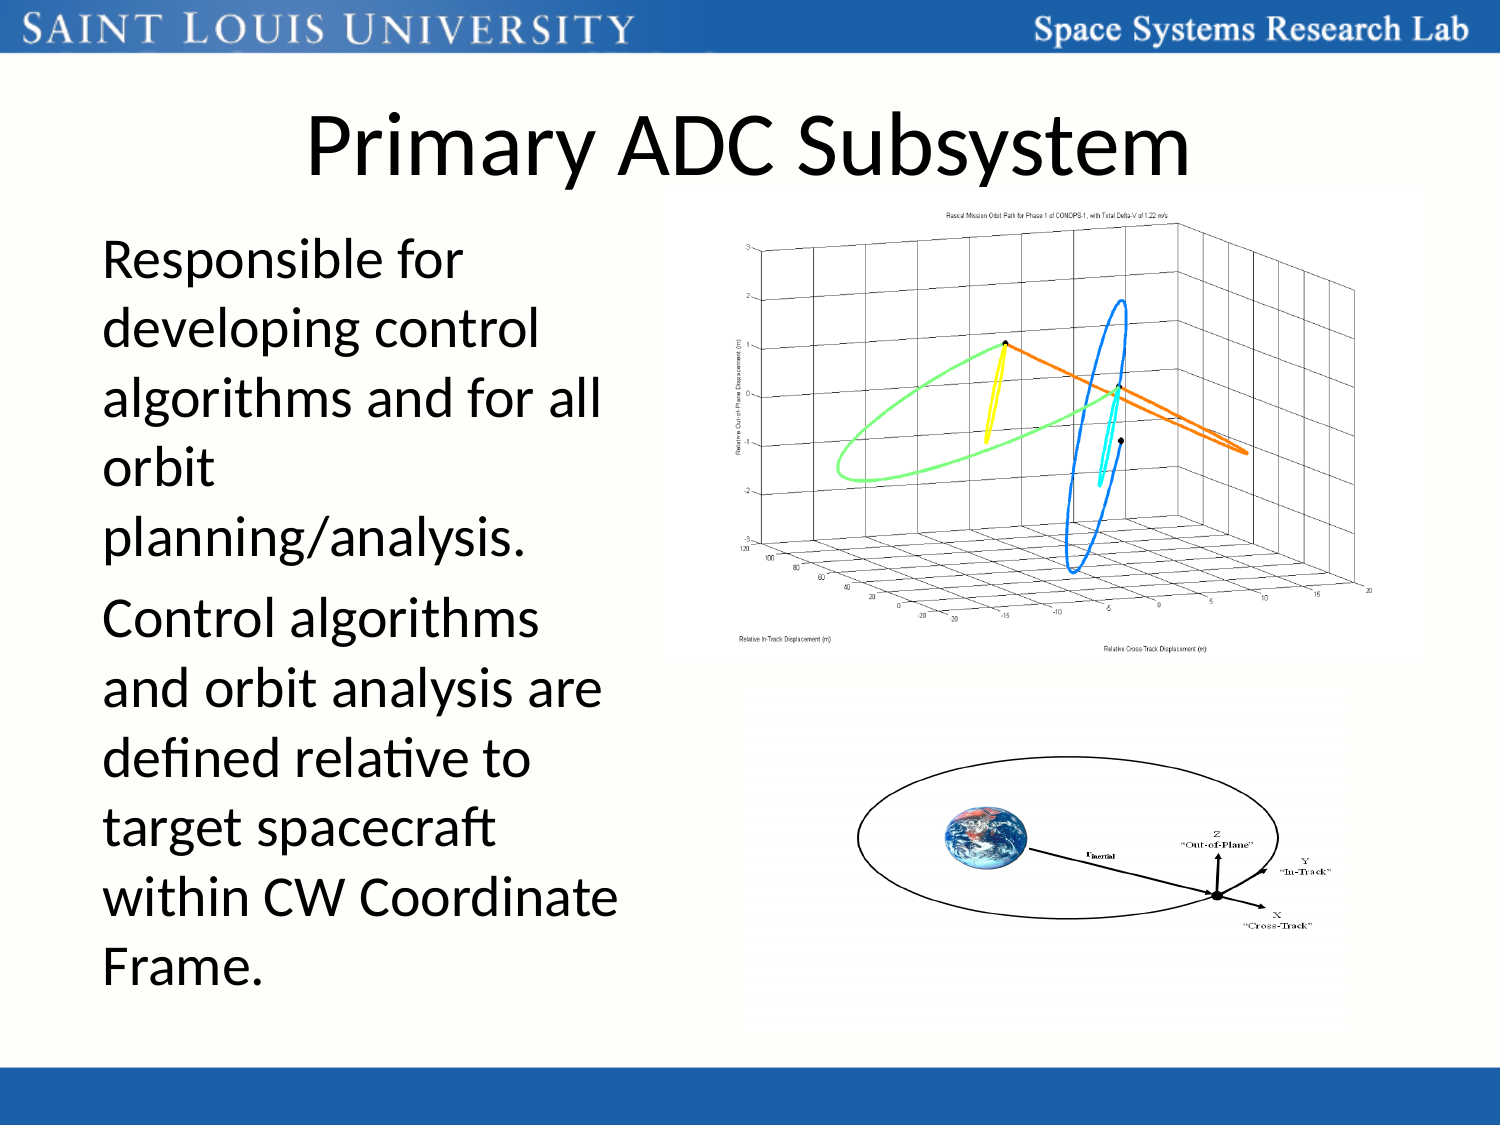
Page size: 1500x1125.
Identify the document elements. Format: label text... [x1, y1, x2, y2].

picture [0, 0, 1500, 1125]
title Primary ADC Subsystem [75, 45, 1425, 233]
list Responsible for developing control algorithms and for all orbit planning/analysis. Control algorithms and orbit analysis are defined relative to target spacecraft within CW Coordinate Frame. [87, 212, 650, 1010]
